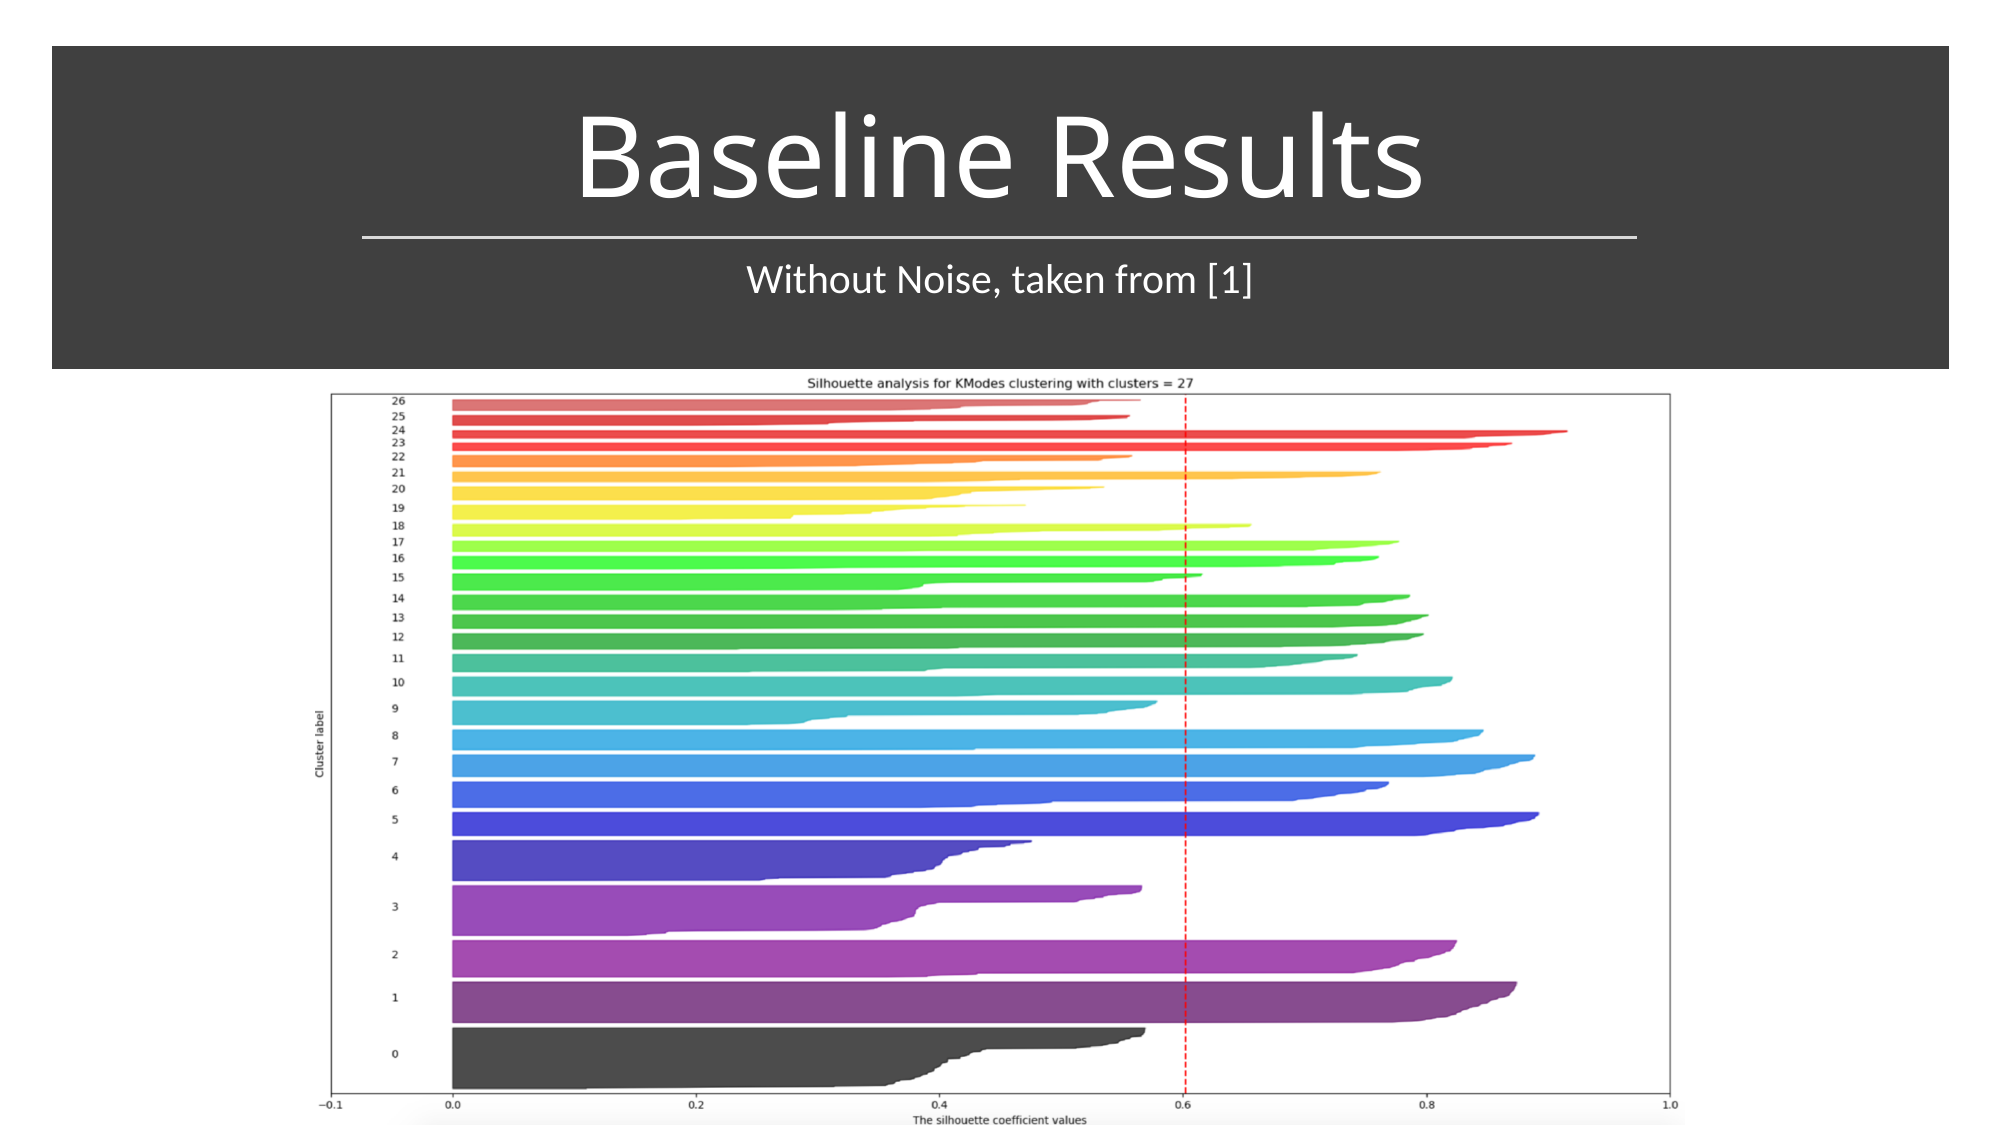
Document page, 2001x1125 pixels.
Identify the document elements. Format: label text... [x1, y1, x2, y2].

title Baseline Results [86, 76, 1914, 230]
picture [315, 375, 1685, 1125]
text_box Without Noise, taken from [1] [249, 250, 1750, 320]
text_box [61, 55, 1939, 360]
